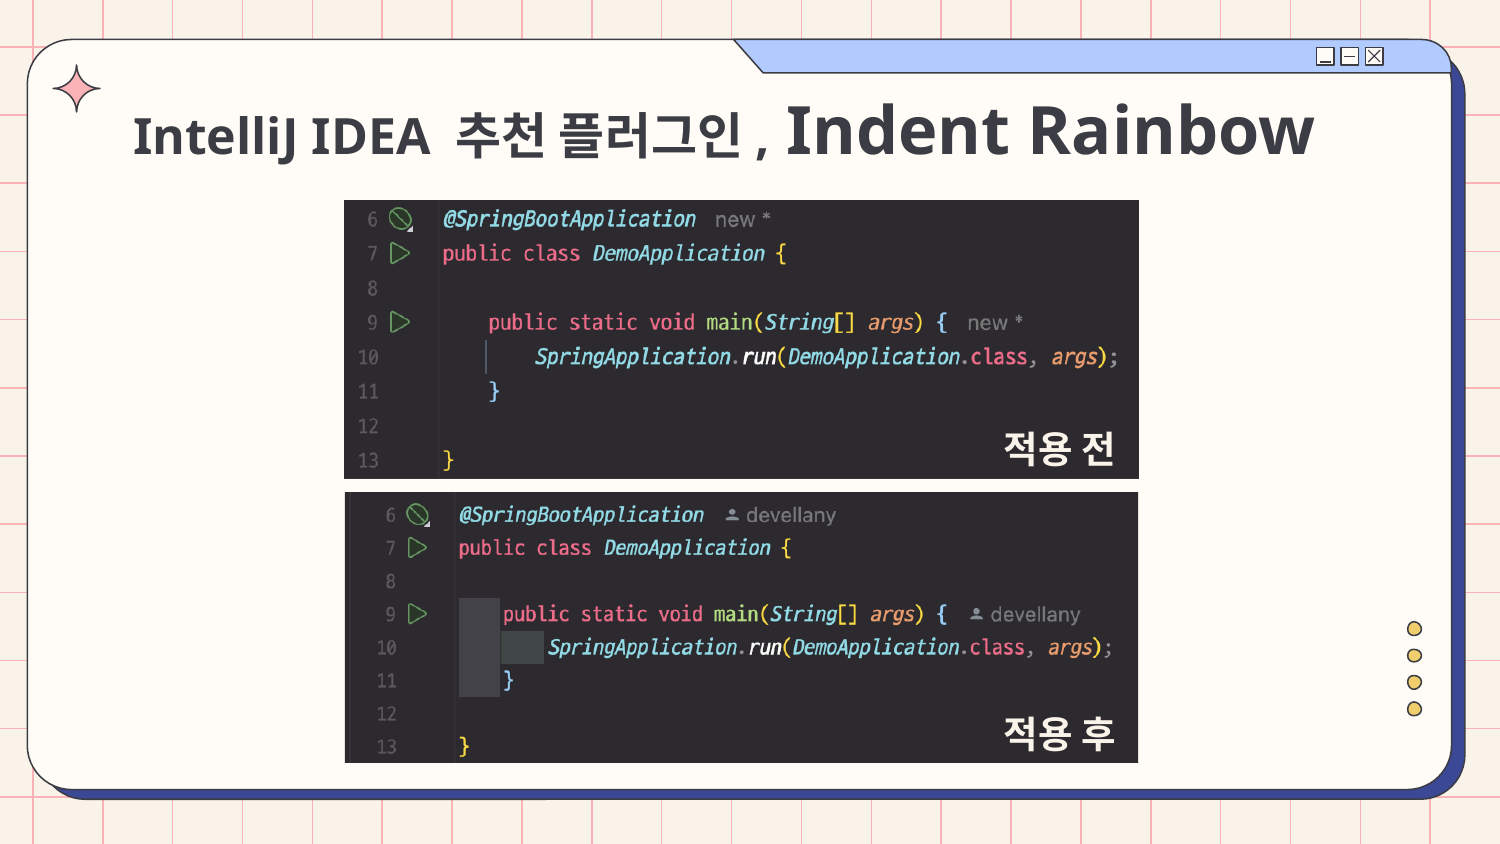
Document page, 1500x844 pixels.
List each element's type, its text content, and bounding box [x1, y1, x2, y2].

picture [344, 200, 1139, 479]
title IntelliJ IDEA 추천 플러그인, Indent Rainbow [118, 72, 1382, 167]
picture [344, 492, 1139, 764]
